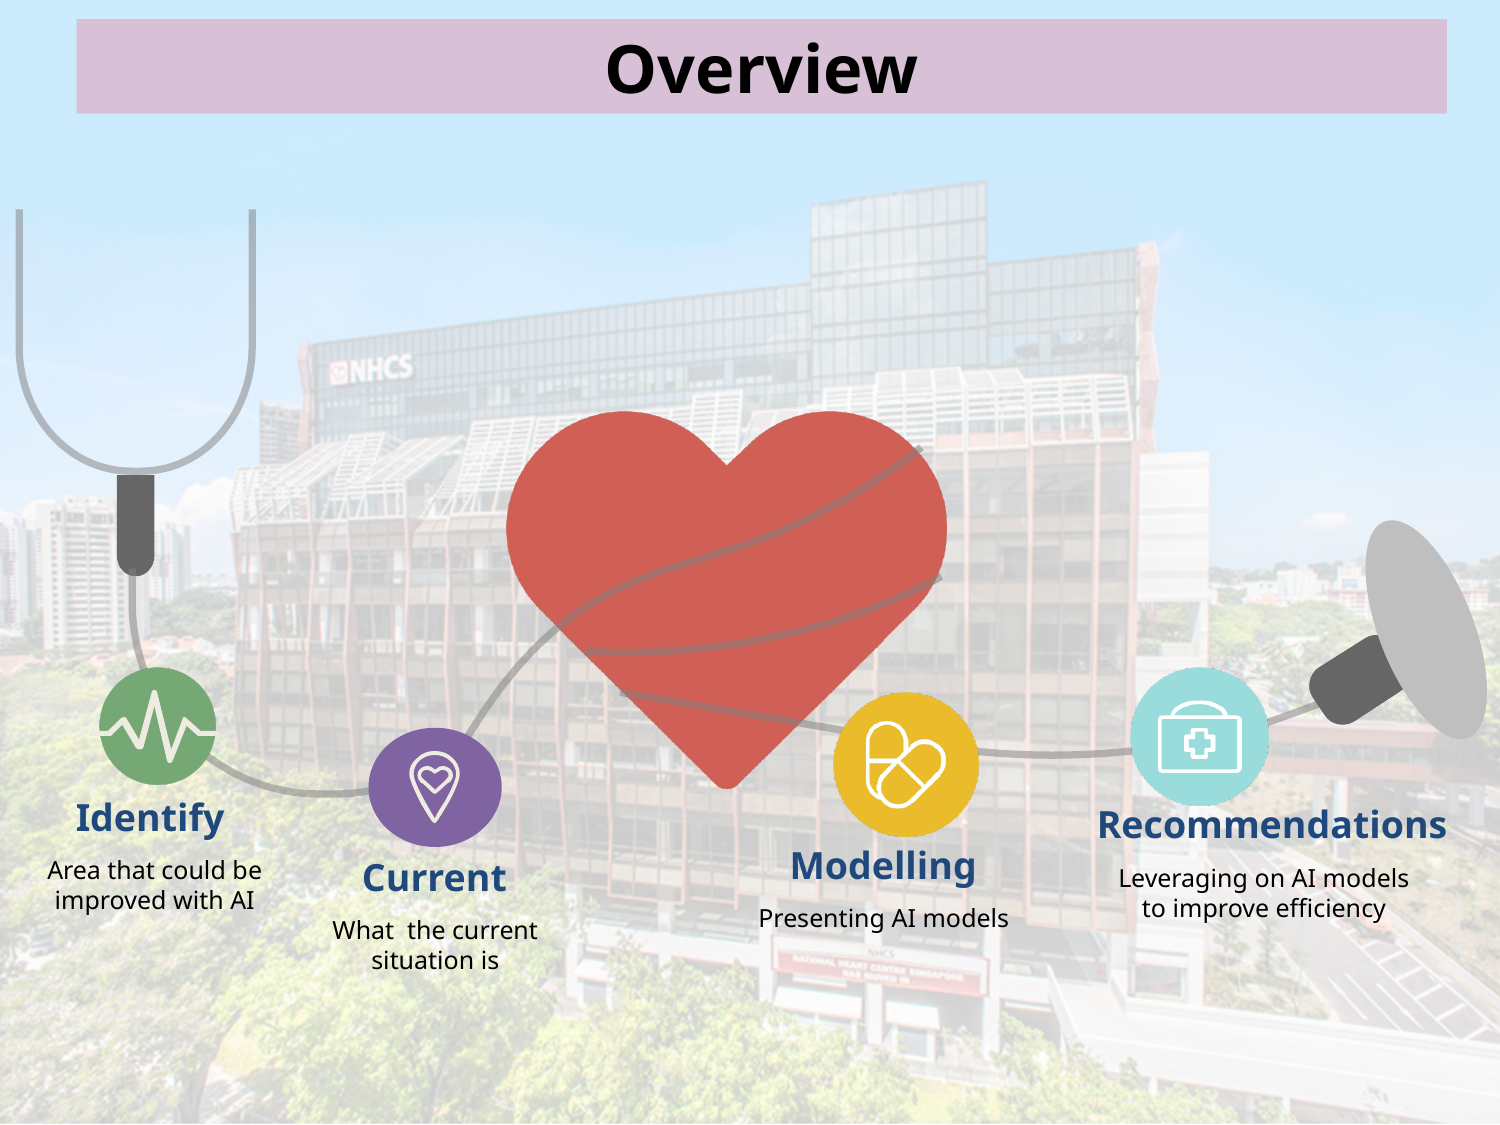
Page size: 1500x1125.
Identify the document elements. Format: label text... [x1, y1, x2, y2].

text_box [714, 833, 1054, 941]
picture [833, 691, 979, 833]
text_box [265, 846, 605, 953]
picture [1130, 667, 1269, 793]
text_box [368, 727, 503, 844]
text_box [0, 786, 310, 924]
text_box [18, 209, 1495, 795]
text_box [1066, 793, 1479, 931]
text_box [89, 667, 220, 785]
text_box Overview [76, 19, 1447, 114]
